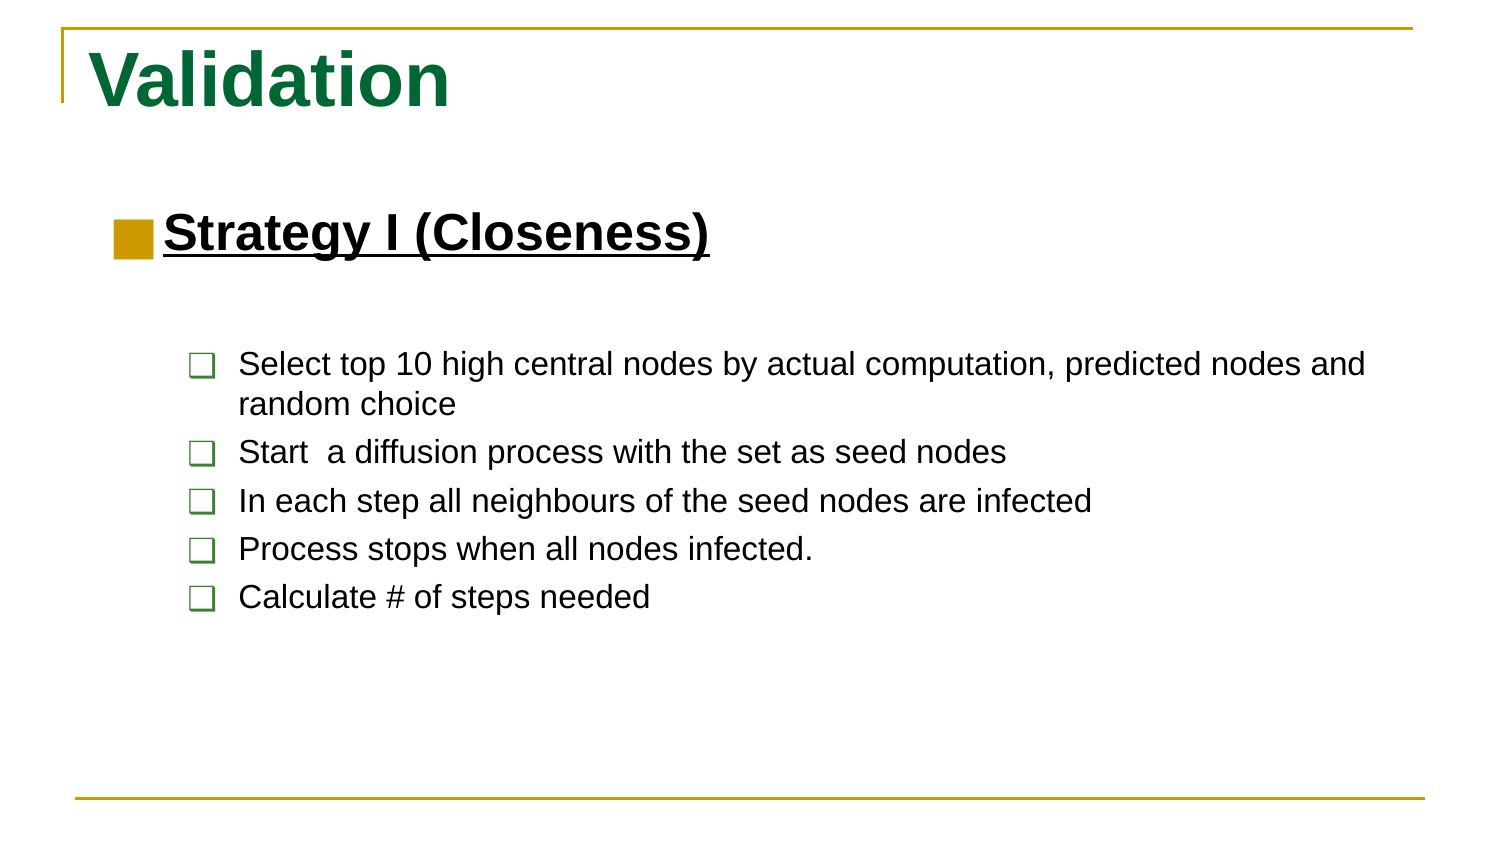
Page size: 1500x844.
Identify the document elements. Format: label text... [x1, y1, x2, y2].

title Validation [74, 16, 1425, 97]
list Strategy I (Closeness) Select top 10 high central nodes by actual computation, predicted nodes and random choice Start a diffusion process with the set as seed nodes In each step all neighbours of the seed nodes are infected Process stops when all nodes infected. Calculate # of steps needed [74, 185, 1458, 811]
